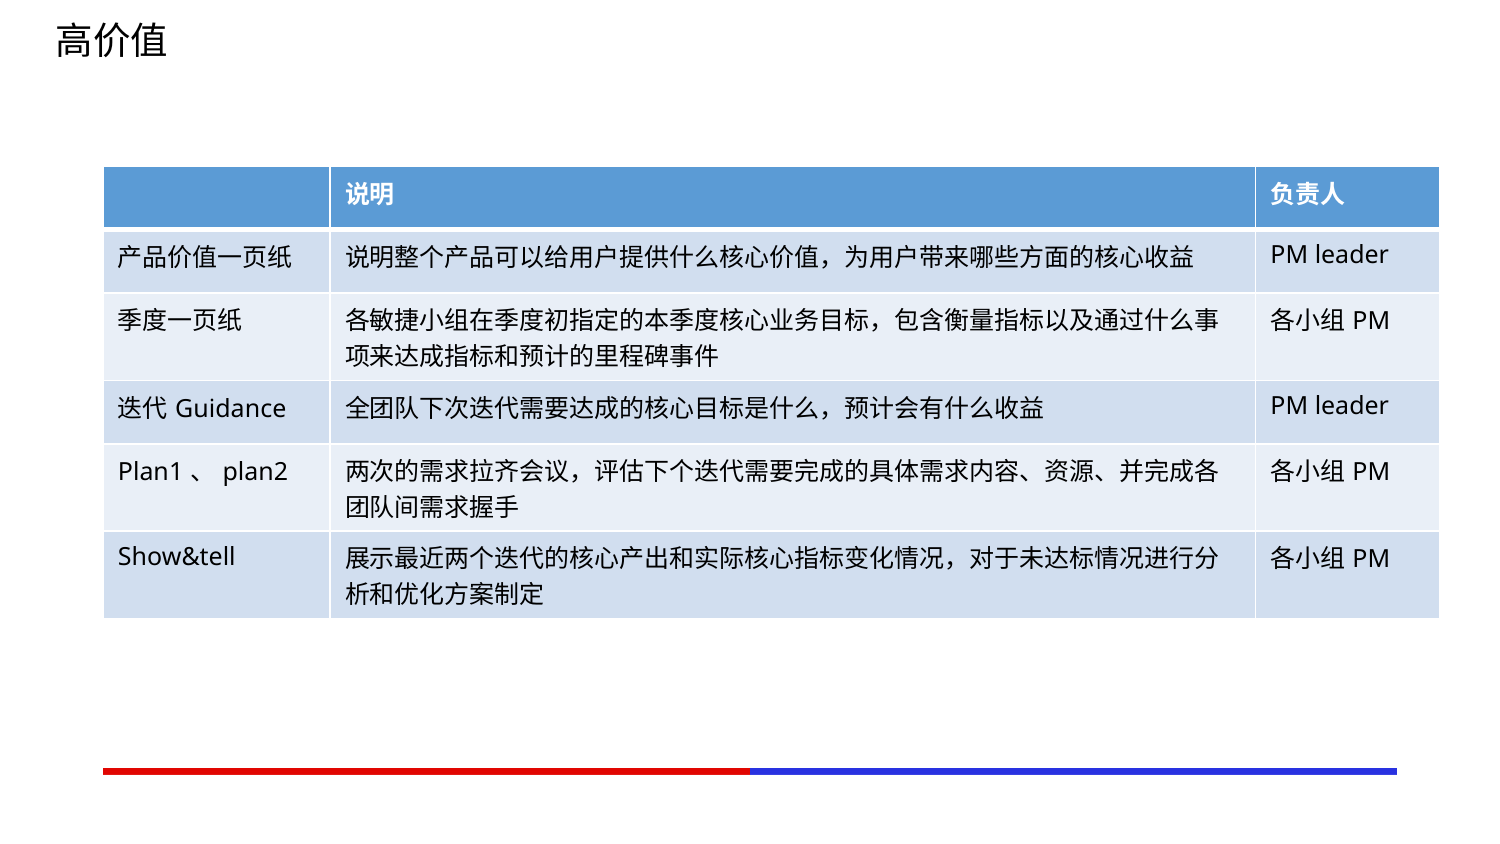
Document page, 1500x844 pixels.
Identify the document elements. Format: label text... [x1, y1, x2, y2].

table_cell 说明整个产品可以给用户提供什么核心价值，为用户带来哪些方面的核心收益 [331, 232, 1255, 292]
table_cell Show&tell [104, 532, 329, 618]
table_cell PM leader [1256, 381, 1439, 443]
table_header [104, 167, 329, 227]
table_cell 全团队下次迭代需要达成的核心目标是什么，预计会有什么收益 [331, 381, 1255, 443]
table_cell 产品价值一页纸 [104, 232, 329, 292]
table_cell 两次的需求拉齐会议，评估下个迭代需要完成的具体需求内容、资源、并完成各团队间需求握手 [331, 445, 1255, 530]
table_cell 展示最近两个迭代的核心产出和实际核心指标变化情况，对于未达标情况进行分析和优化方案制定 [331, 532, 1255, 618]
title 高价值 [40, 10, 1329, 76]
table_cell 各小组PM [1256, 445, 1439, 530]
table_cell 各小组PM [1256, 532, 1439, 618]
table_header 说明 [331, 167, 1255, 227]
table_cell 迭代Guidance [104, 381, 329, 443]
table_cell 各小组PM [1256, 294, 1439, 380]
table_header 负责人 [1256, 167, 1439, 227]
table_cell 季度一页纸 [104, 294, 329, 380]
picture [103, 768, 1397, 775]
table_cell 各敏捷小组在季度初指定的本季度核心业务目标，包含衡量指标以及通过什么事项来达成指标和预计的里程碑事件 [331, 294, 1255, 380]
table_cell PM leader [1256, 232, 1439, 292]
table_cell Plan1、plan2 [104, 445, 329, 530]
